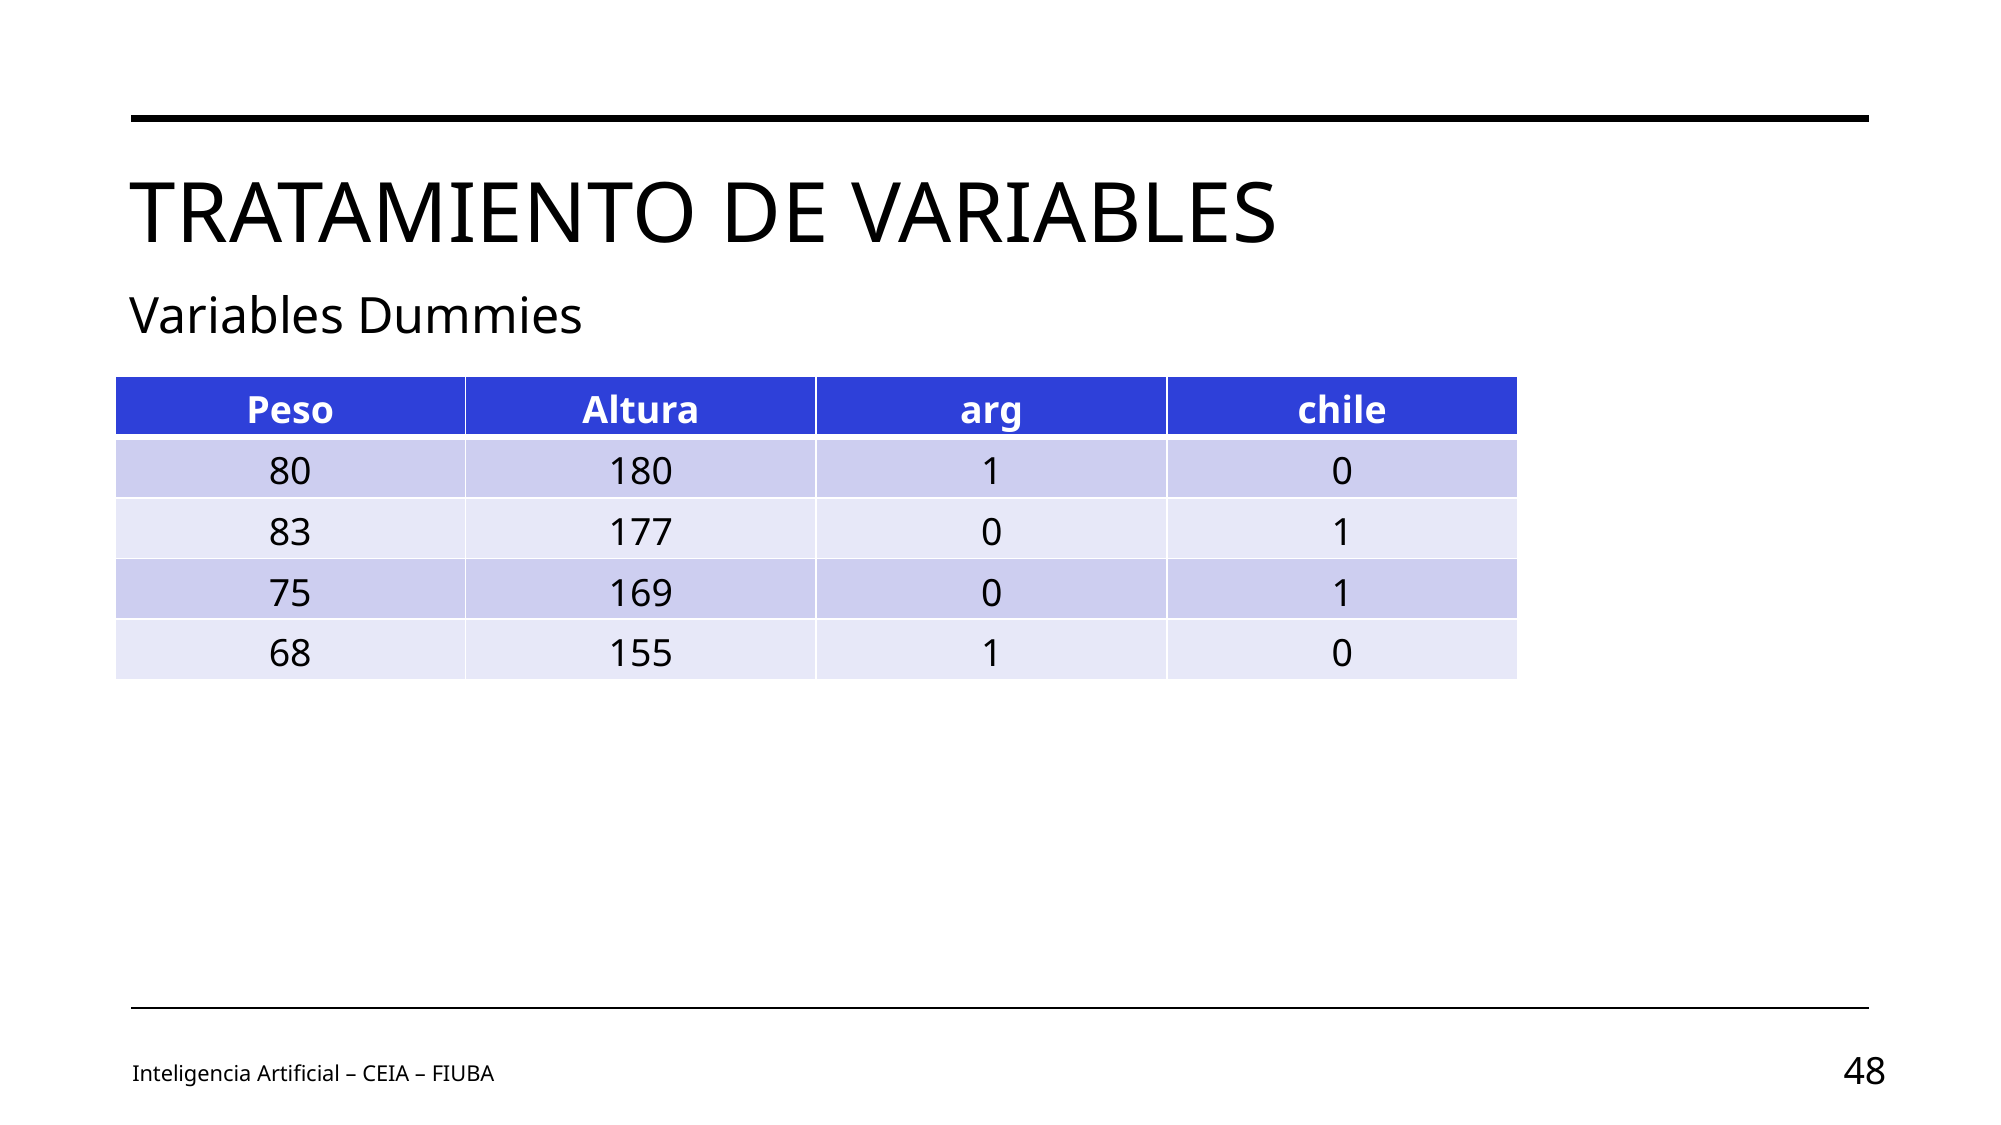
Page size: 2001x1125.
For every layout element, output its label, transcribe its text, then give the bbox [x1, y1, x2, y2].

title Tratamiento de variables [114, 151, 1869, 377]
text_box Variables Dummies [114, 275, 1377, 351]
table_cell 155 [466, 620, 815, 679]
table_cell 1 [817, 620, 1166, 679]
table_header Altura [466, 377, 815, 434]
table_cell 180 [466, 440, 815, 497]
table_cell 80 [116, 440, 465, 497]
table_cell 0 [817, 559, 1166, 618]
table_cell 1 [817, 440, 1166, 497]
table_cell 83 [116, 499, 465, 558]
table_header arg [817, 377, 1166, 434]
table_cell 1 [1168, 559, 1517, 618]
table_cell 1 [1168, 499, 1517, 558]
table_cell 0 [817, 499, 1166, 558]
table_cell 177 [466, 499, 815, 558]
table_cell 68 [116, 620, 465, 679]
table_cell 169 [466, 559, 815, 618]
table_cell 75 [116, 559, 465, 618]
table_header Peso [116, 377, 465, 434]
table_cell 0 [1168, 620, 1517, 679]
table_cell 0 [1168, 440, 1517, 497]
footer Inteligencia Artificial – CEIA – FIUBA [117, 1042, 862, 1103]
slide_number 48 [1791, 1042, 1902, 1103]
table_header chile [1168, 377, 1517, 434]
